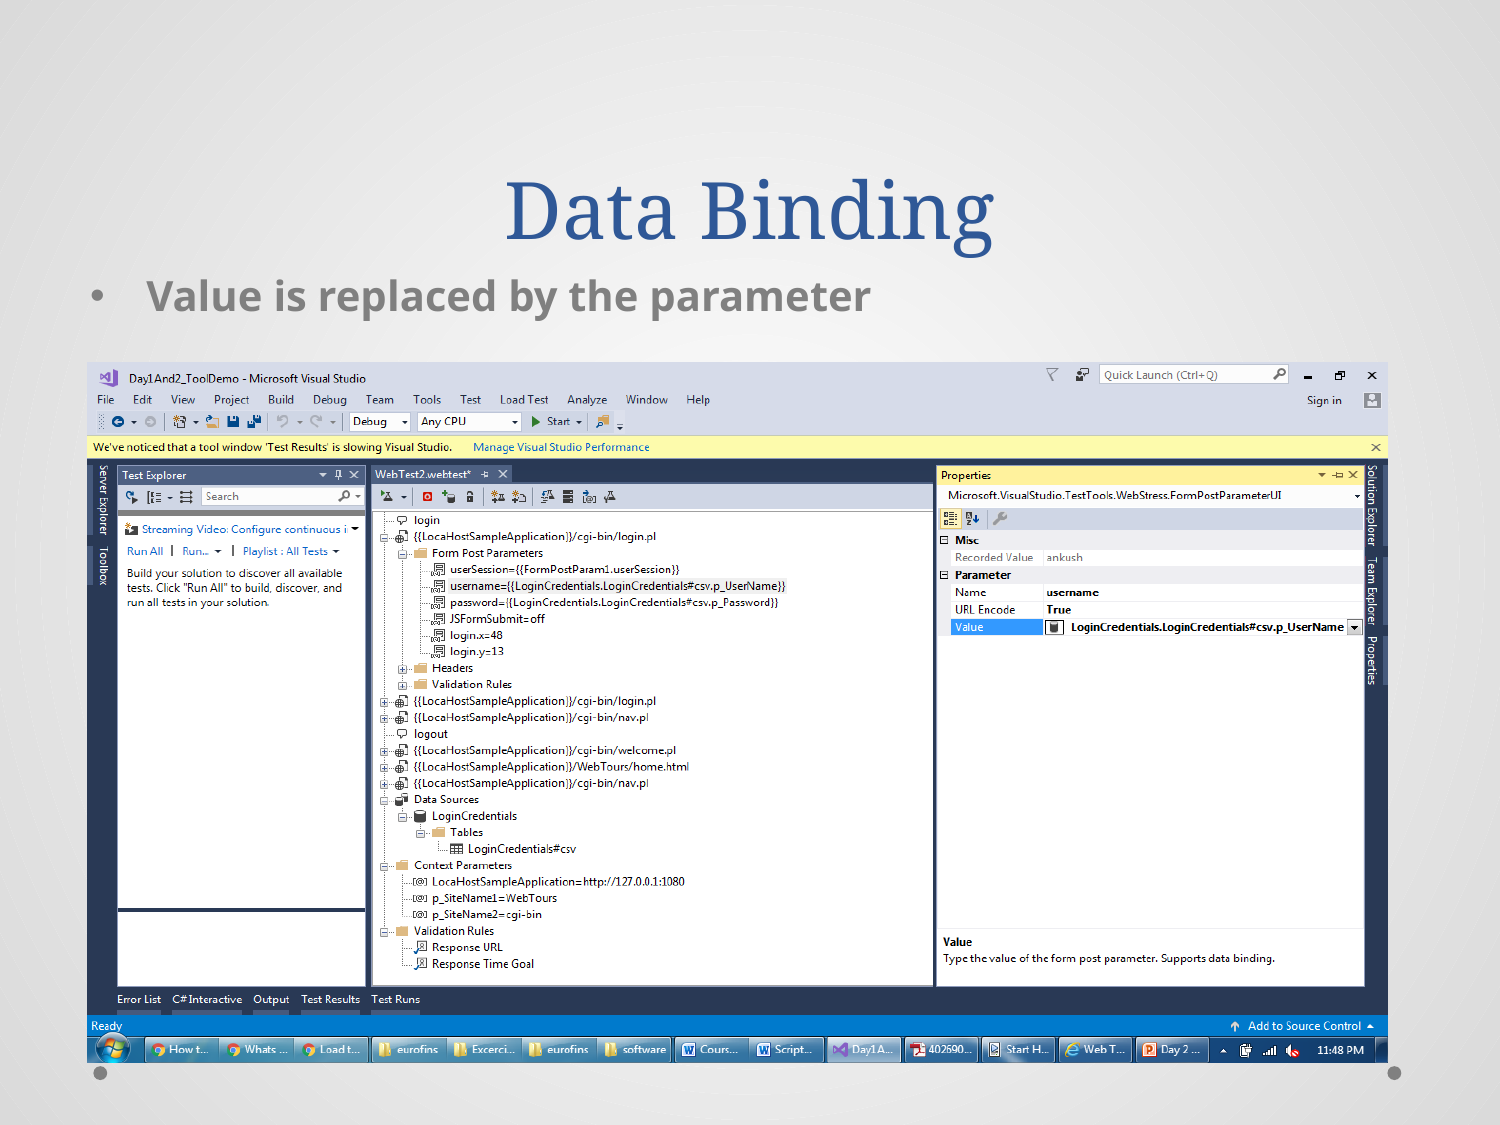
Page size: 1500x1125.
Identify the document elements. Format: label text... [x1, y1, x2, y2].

picture [87, 362, 1388, 1063]
list Value is replaced by the parameter [75, 262, 1425, 1005]
title Data Binding [75, 0, 1425, 262]
